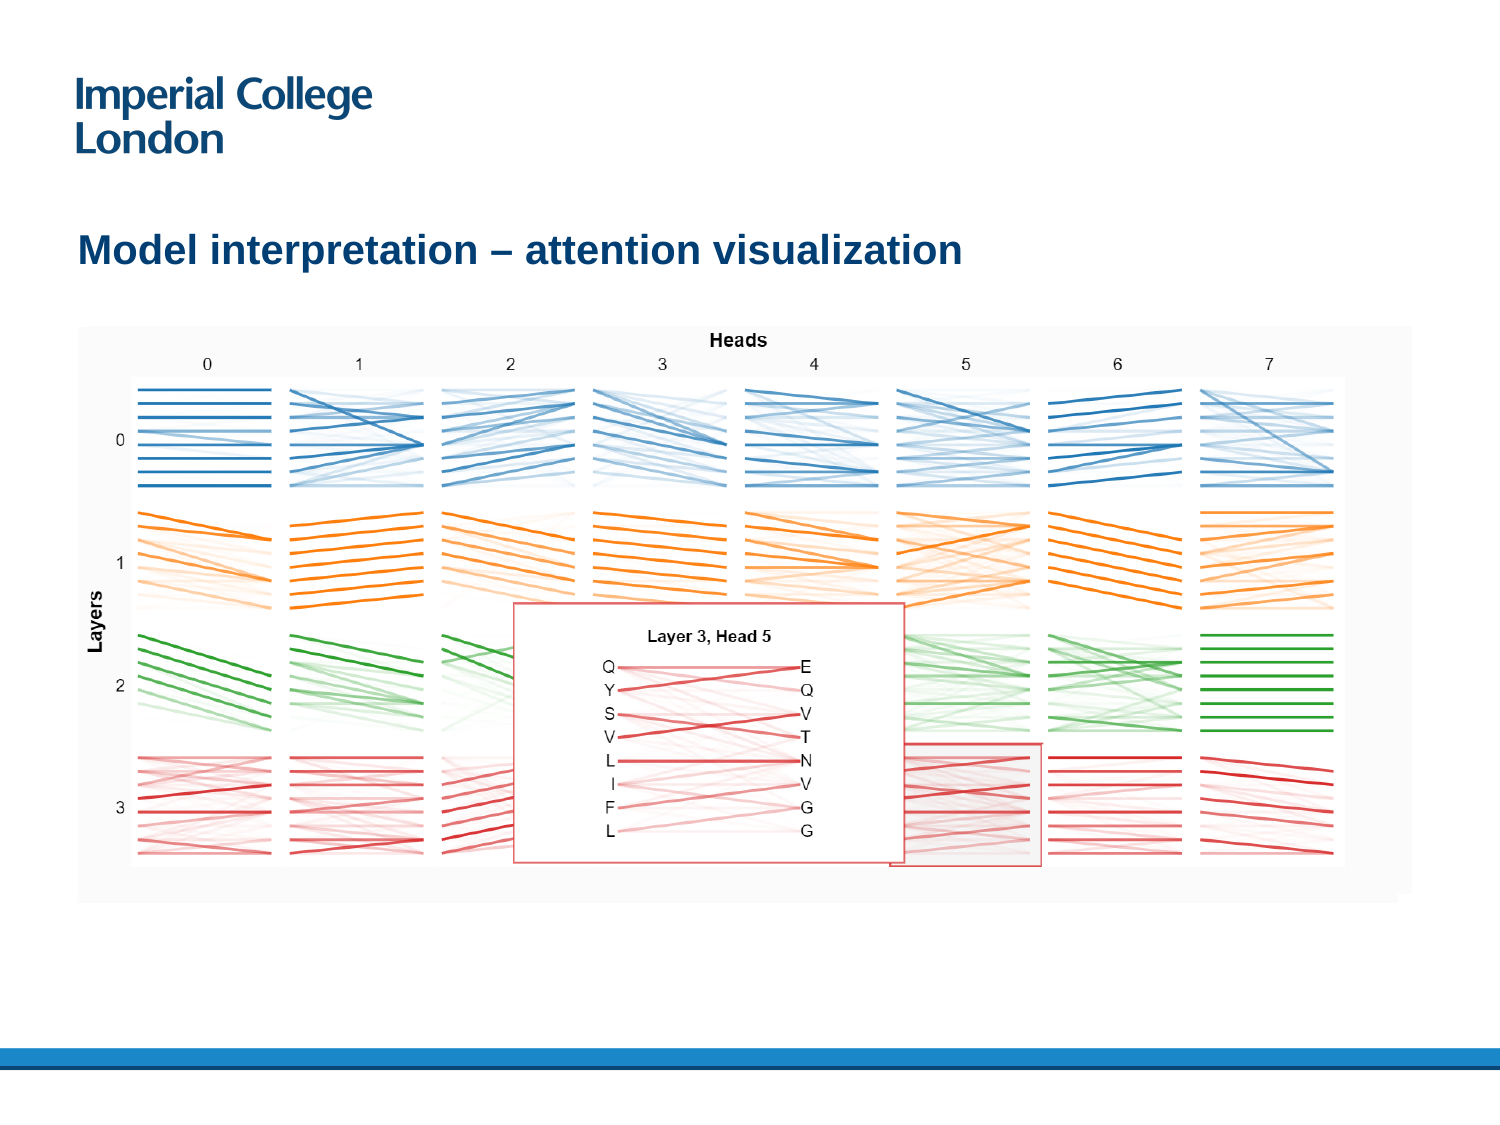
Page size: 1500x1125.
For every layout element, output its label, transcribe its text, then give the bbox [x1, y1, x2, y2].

picture [0, 0, 1500, 1125]
title Model interpretation – attention visualization [77, 202, 1031, 286]
